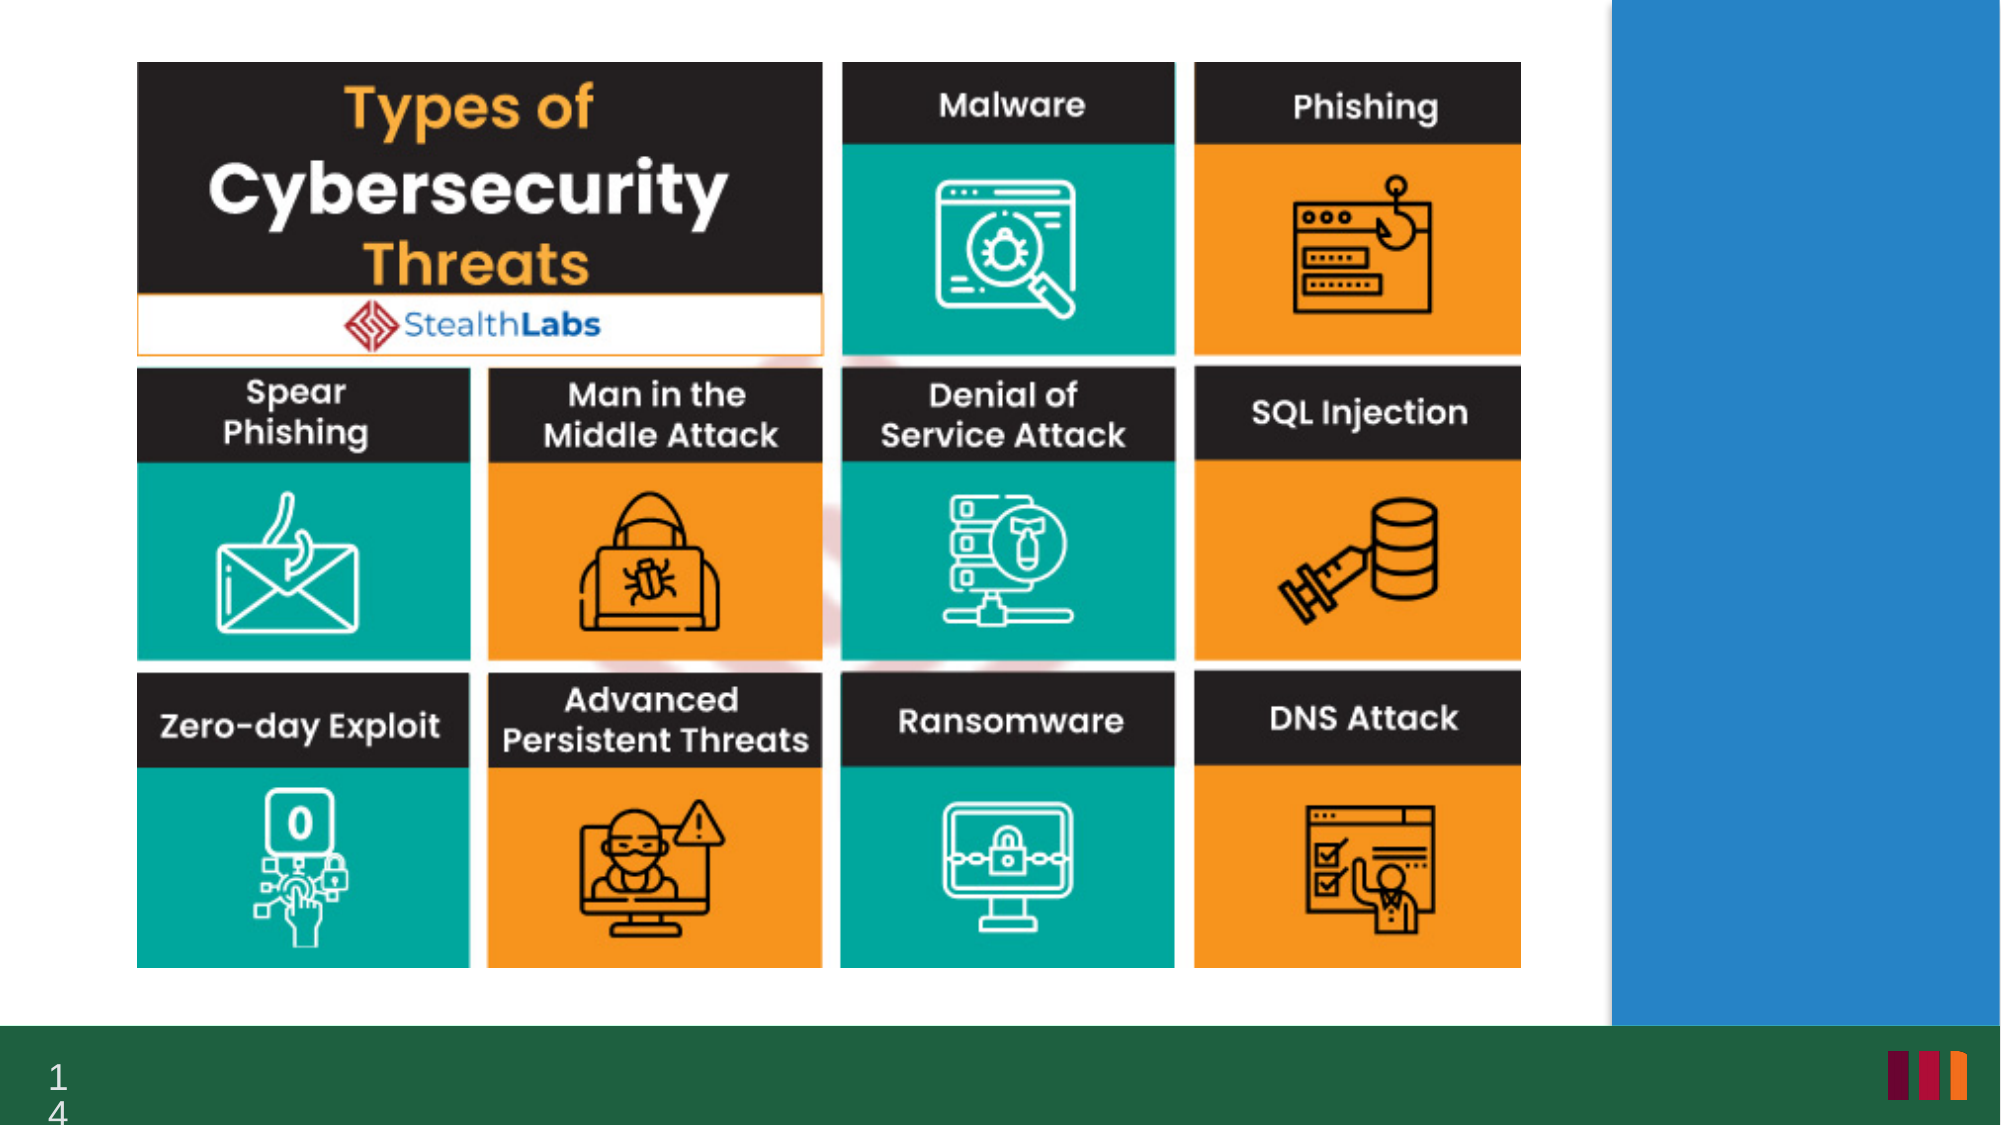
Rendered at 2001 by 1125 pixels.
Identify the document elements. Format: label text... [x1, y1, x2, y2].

slide_number 14 [32, 1045, 98, 1106]
picture [0, 1024, 2000, 1125]
picture [137, 62, 1521, 968]
